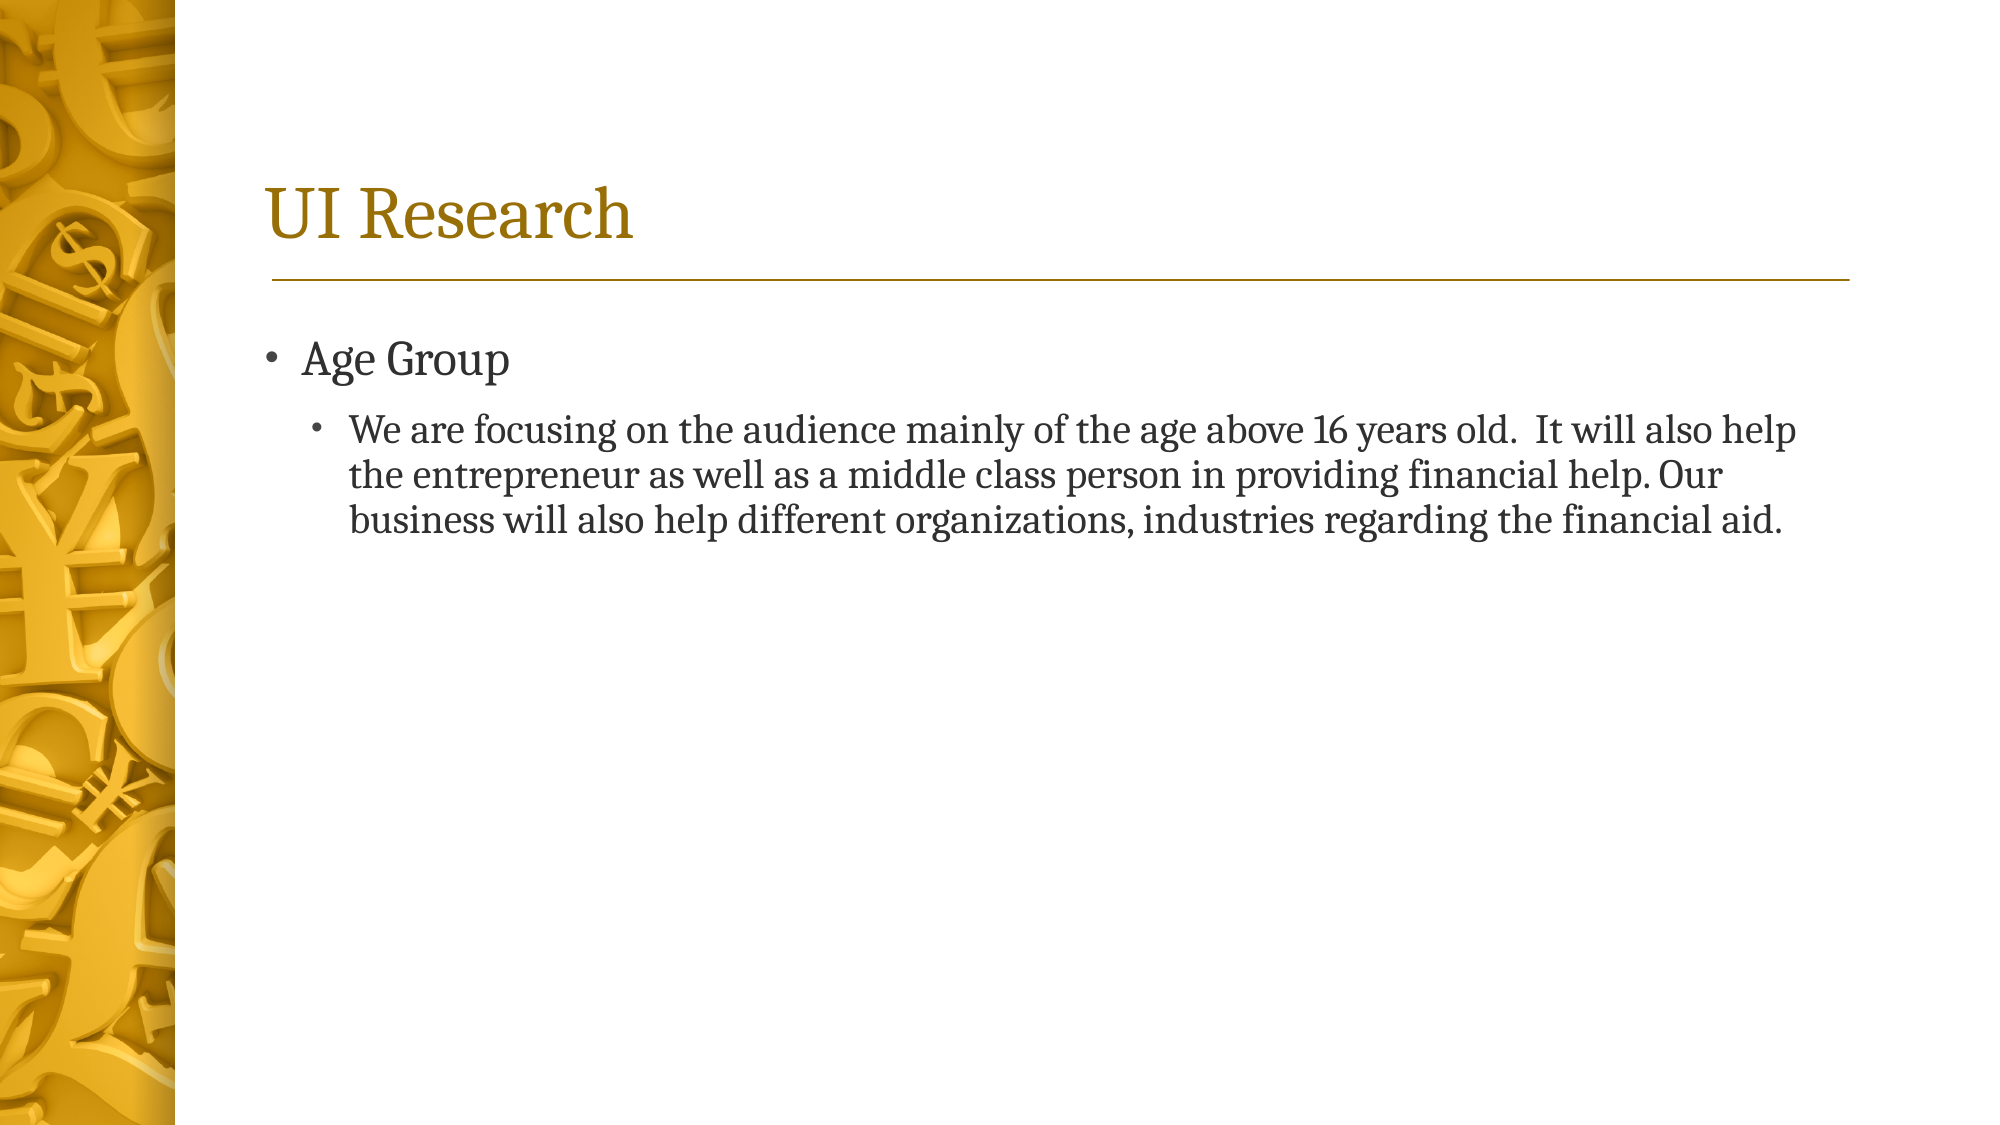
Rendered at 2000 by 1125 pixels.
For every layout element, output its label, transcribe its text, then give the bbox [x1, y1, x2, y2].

title UI Research [249, 62, 1863, 263]
list Age Group We are focusing on the audience mainly of the age above 16 years old. It will also help the entrepreneur as well as a middle class person in providing financial help. Our business will also help different organizations, industries regarding the financial aid. [249, 324, 1863, 1012]
picture [0, 0, 175, 1125]
